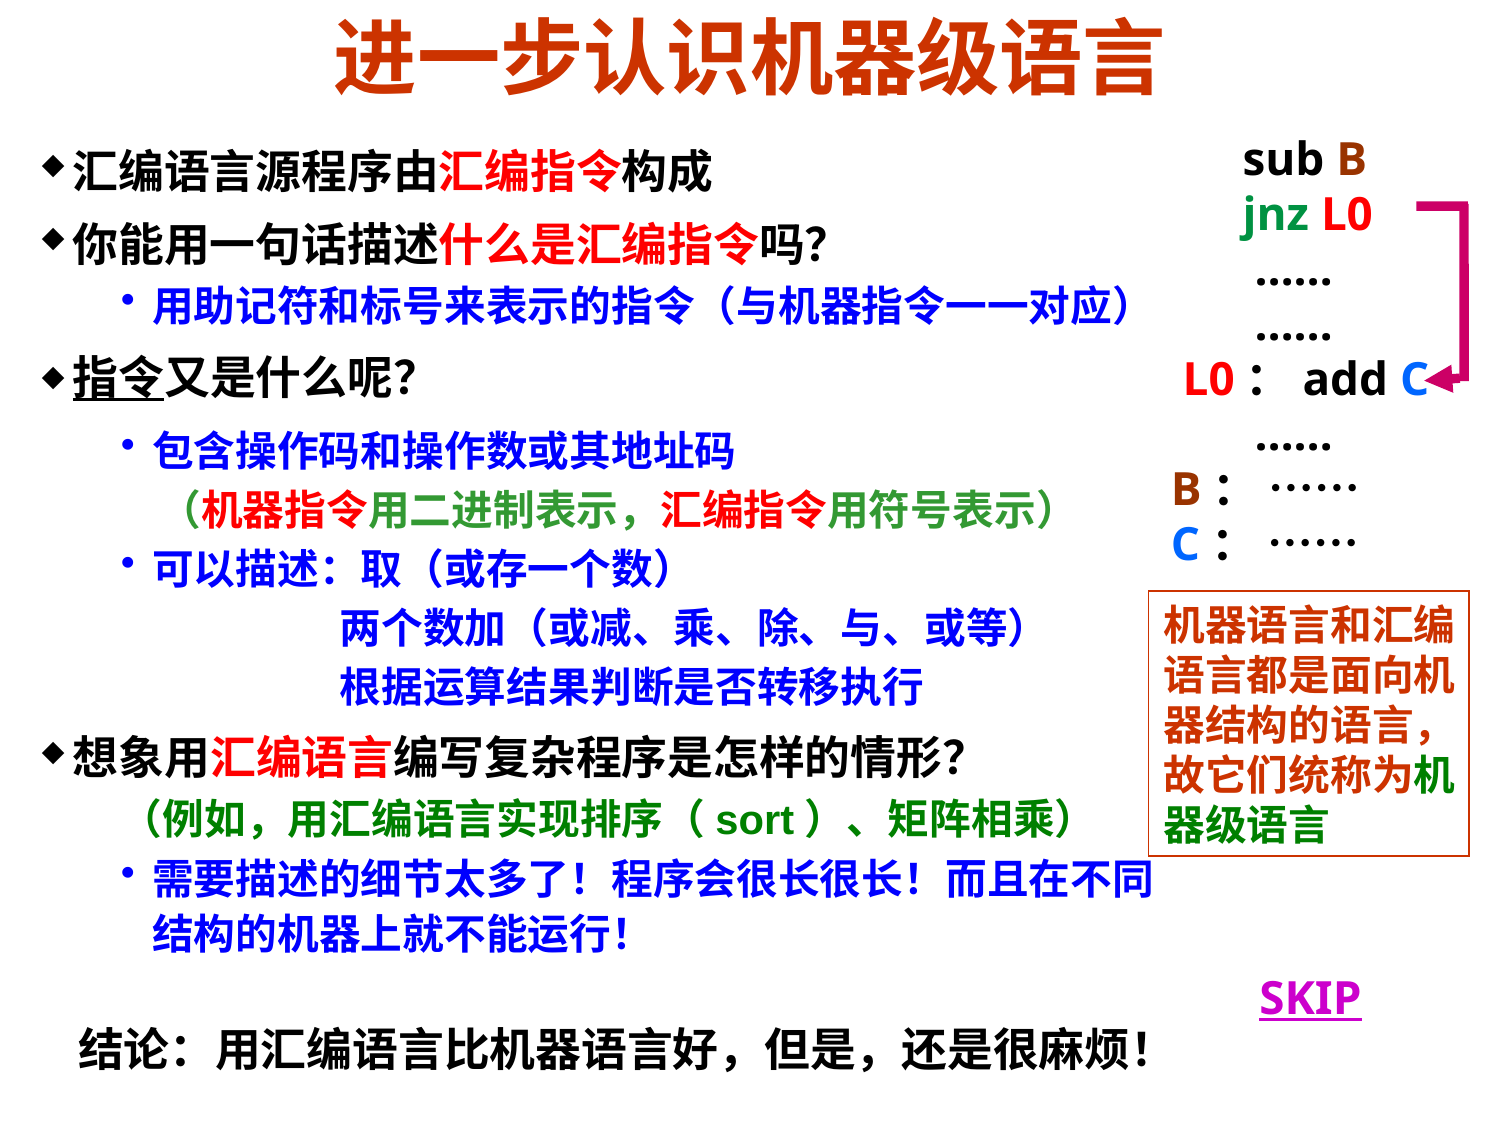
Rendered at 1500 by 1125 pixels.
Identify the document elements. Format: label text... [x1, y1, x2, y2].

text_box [1155, 122, 1469, 583]
list 汇编语言源程序由汇编指令构成 你能用一句话描述什么是汇编指令吗？ 用助记符和标号来表示的指令（与机器指令一一对应） 指令又是什么呢？ 包含操作码和操作数或其地址码 （机器指令用二进制表示，汇编指令用符号表示） 可以描述：取（或存一个数） 两个数加（或减、乘、除、与、或等） 根据运算结果判断是否转移执行 想象用汇编语言编写复杂程序是怎样的情形？ （例如，用汇编语言实现排序（sort）、矩阵相乘） 需要描述的细节太多了！程序会很长很长！而且在不同结构的机器上就不能运行！ [28, 132, 1191, 963]
text_box 结论：用汇编语言比机器语言好，但是，还是很麻烦！ [63, 1012, 1290, 1083]
text_box SKIP [1244, 961, 1422, 1039]
text_box 机器语言和汇编语言都是面向机器结构的语言，故它们统称为机器级语言 [1148, 591, 1470, 856]
text_box 进一步认识机器级语言 [74, 20, 1426, 90]
